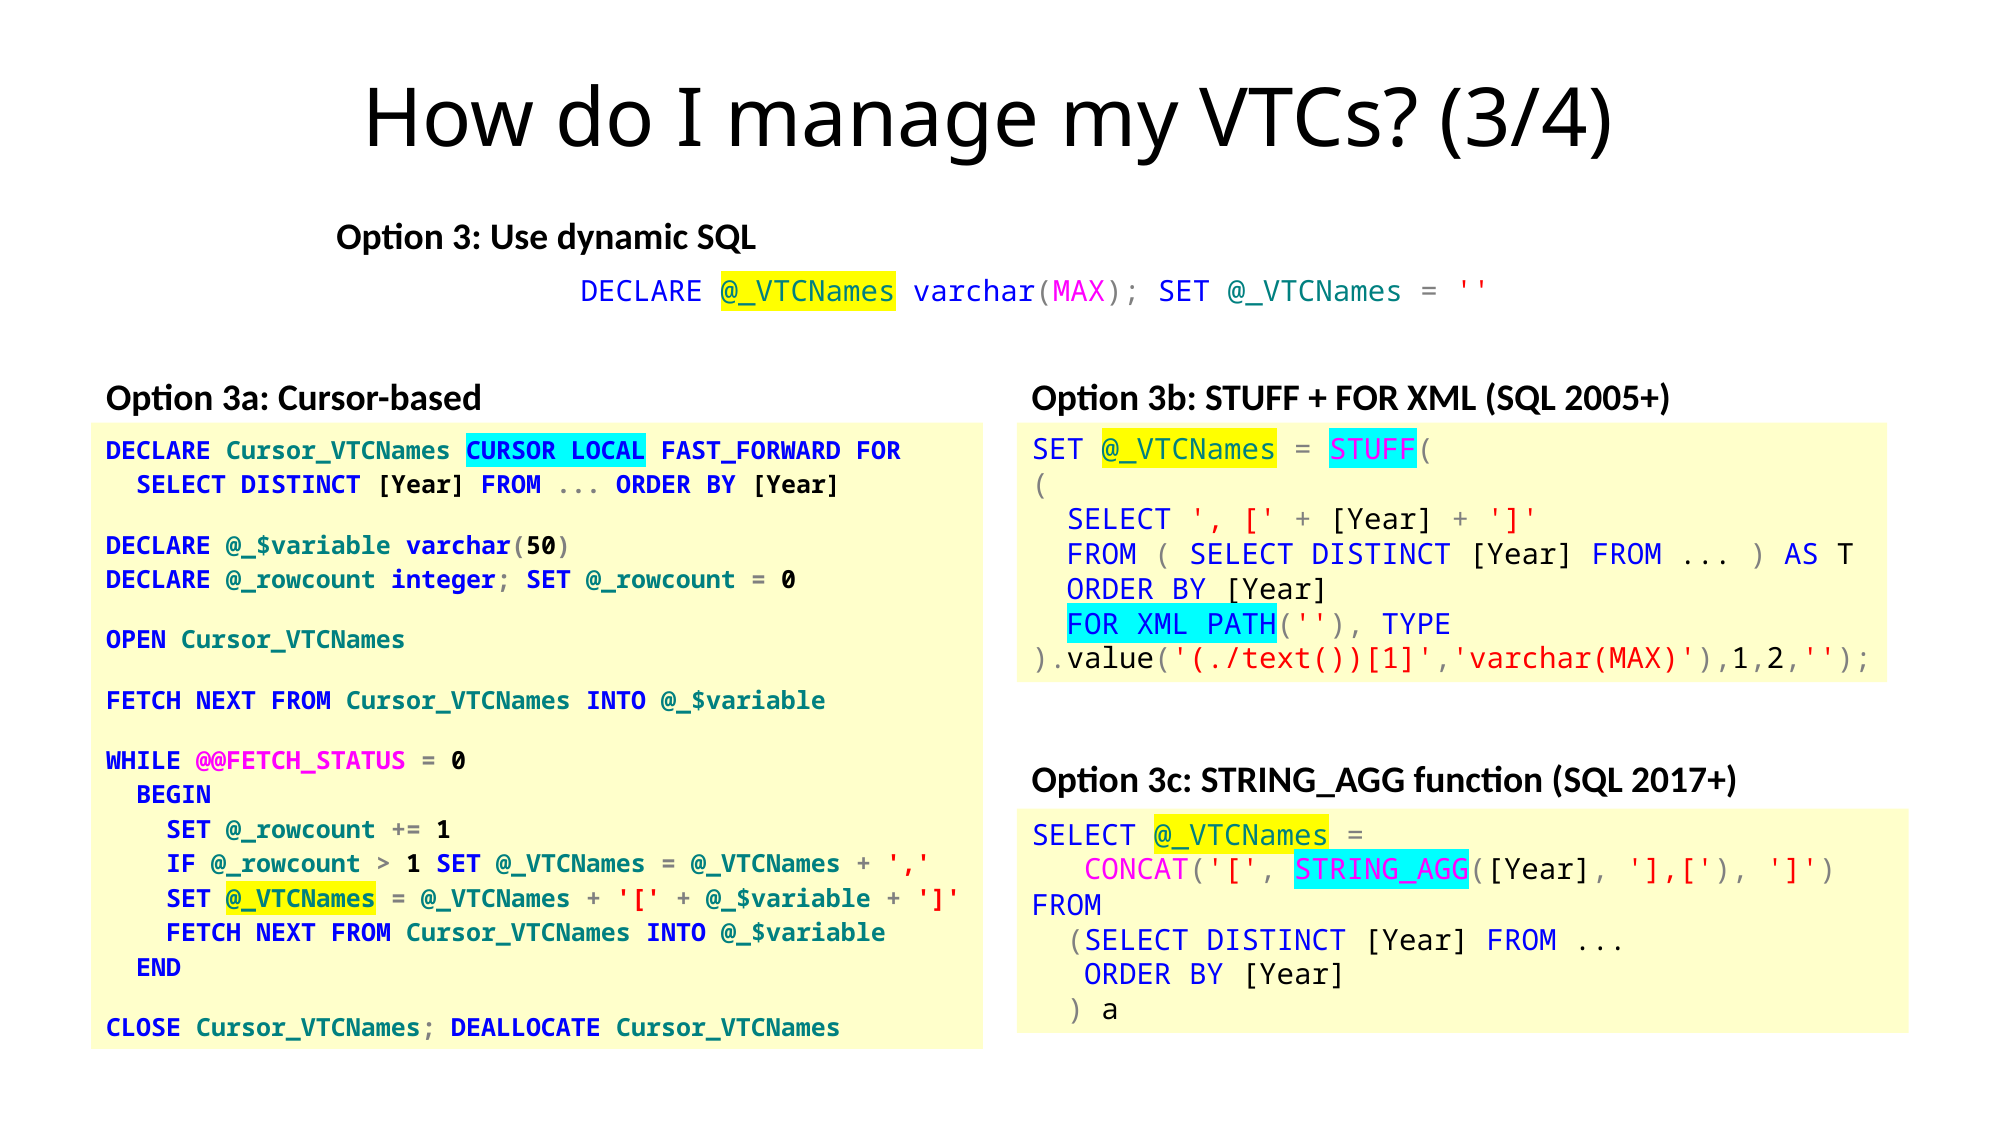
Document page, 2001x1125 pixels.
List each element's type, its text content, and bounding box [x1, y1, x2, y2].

title How do I manage my VTCs? (3/4) [347, 26, 1648, 214]
text_box DECLARE @_VTCNames varchar(MAX); SET @_VTCNames = '' [565, 265, 1516, 350]
text_box SELECT @_VTCNames = CONCAT('[', STRING_AGG([Year], '],['), ']') FROM (SELECT DISTINCT [Year] FROM ... ORDER BY [Year] ) a [1016, 808, 1909, 1033]
text_box Option 3: Use dynamic SQL [321, 205, 815, 265]
text_box Option 3c: STRING_AGG function (SQL 2017+) [1016, 747, 1784, 808]
text_box SET @_VTCNames = STUFF( ( SELECT ', [' + [Year] + ']' FROM ( SELECT DISTINCT [Year] FROM ... ) AS T ORDER BY [Year] FOR XML PATH(''), TYPE ).value('(./text())[1]','varchar(MAX)'),1,2,''); [1016, 422, 1888, 683]
text_box Option 3a: Cursor-based [91, 365, 779, 426]
text_box DECLARE Cursor_VTCNames CURSOR LOCAL FAST_FORWARD FOR SELECT DISTINCT [Year] FROM ... ORDER BY [Year] DECLARE @_$variable varchar(50) DECLARE @_rowcount integer; SET @_rowcount = 0 OPEN Cursor_VTCNames FETCH NEXT FROM Cursor_VTCNames INTO @_$variable WHILE @@FETCH_STATUS = 0 BEGIN SET @_rowcount += 1 IF @_rowcount > 1 SET @_VTCNames = @_VTCNames + ',' SET @_VTCNames = @_VTCNames + '[' + @_$variable + ']' FETCH NEXT FROM Cursor_VTCNames INTO @_$variable END CLOSE Cursor_VTCNames; DEALLOCATE Cursor_VTCNames [91, 422, 983, 1049]
text_box Option 3b: STUFF + FOR XML (SQL 2005+) [1016, 365, 1705, 426]
